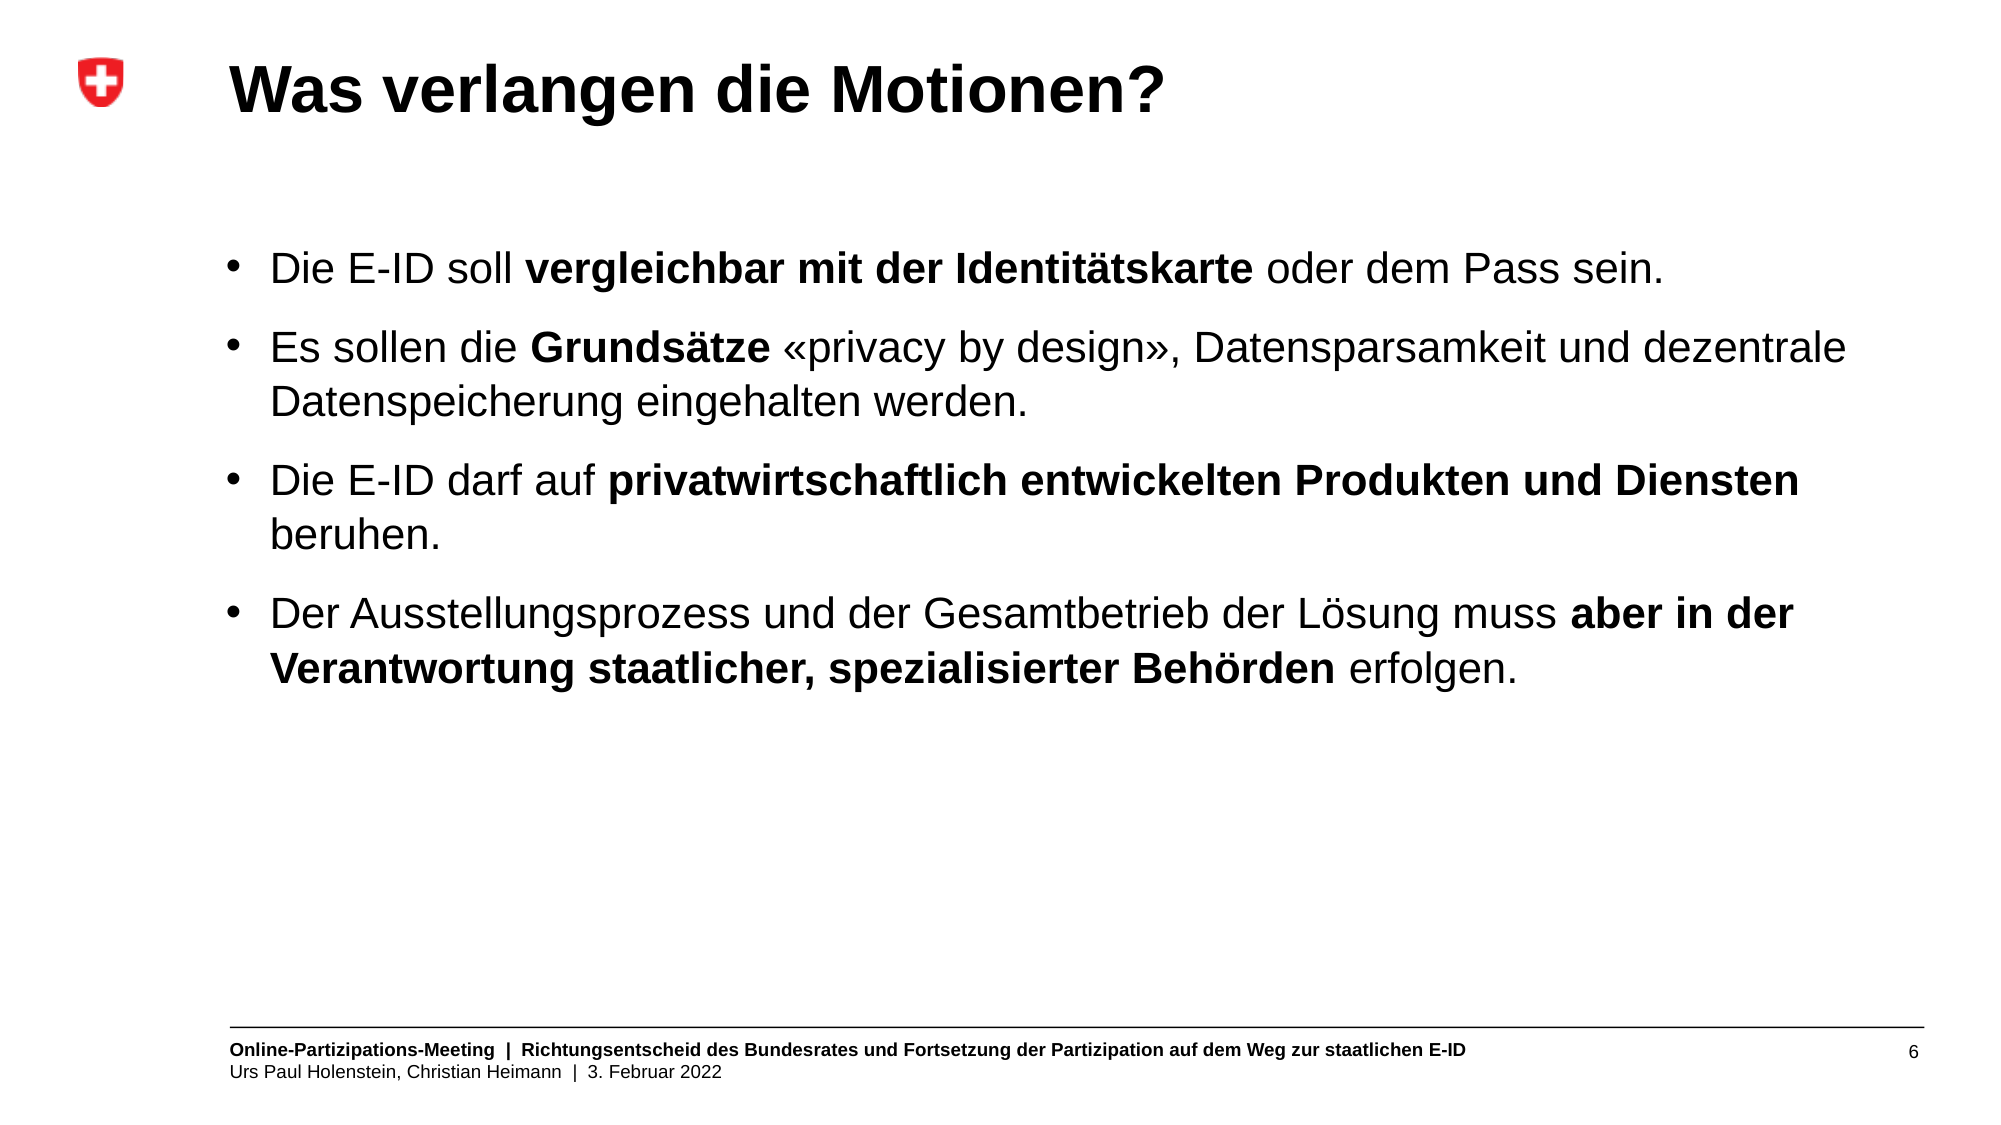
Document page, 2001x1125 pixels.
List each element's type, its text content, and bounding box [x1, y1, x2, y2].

title Was verlangen die Motionen? [229, 50, 1922, 199]
list Die E-ID soll vergleichbar mit der Identitätskarte oder dem Pass sein. Es sollen die Grundsätze «privacy by design», Datensparsamkeit und dezentrale Datenspeicherung eingehalten werden. Die E-ID darf auf privatwirtschaftlich entwickelten Produkten und Diensten beruhen. Der Ausstellungsprozess und der Gesamtbetrieb der Lösung muss aber in der Verantwortung staatlicher, spezialisierter Behörden erfolgen. [225, 237, 1920, 981]
slide_number 6 [1821, 1040, 1919, 1070]
